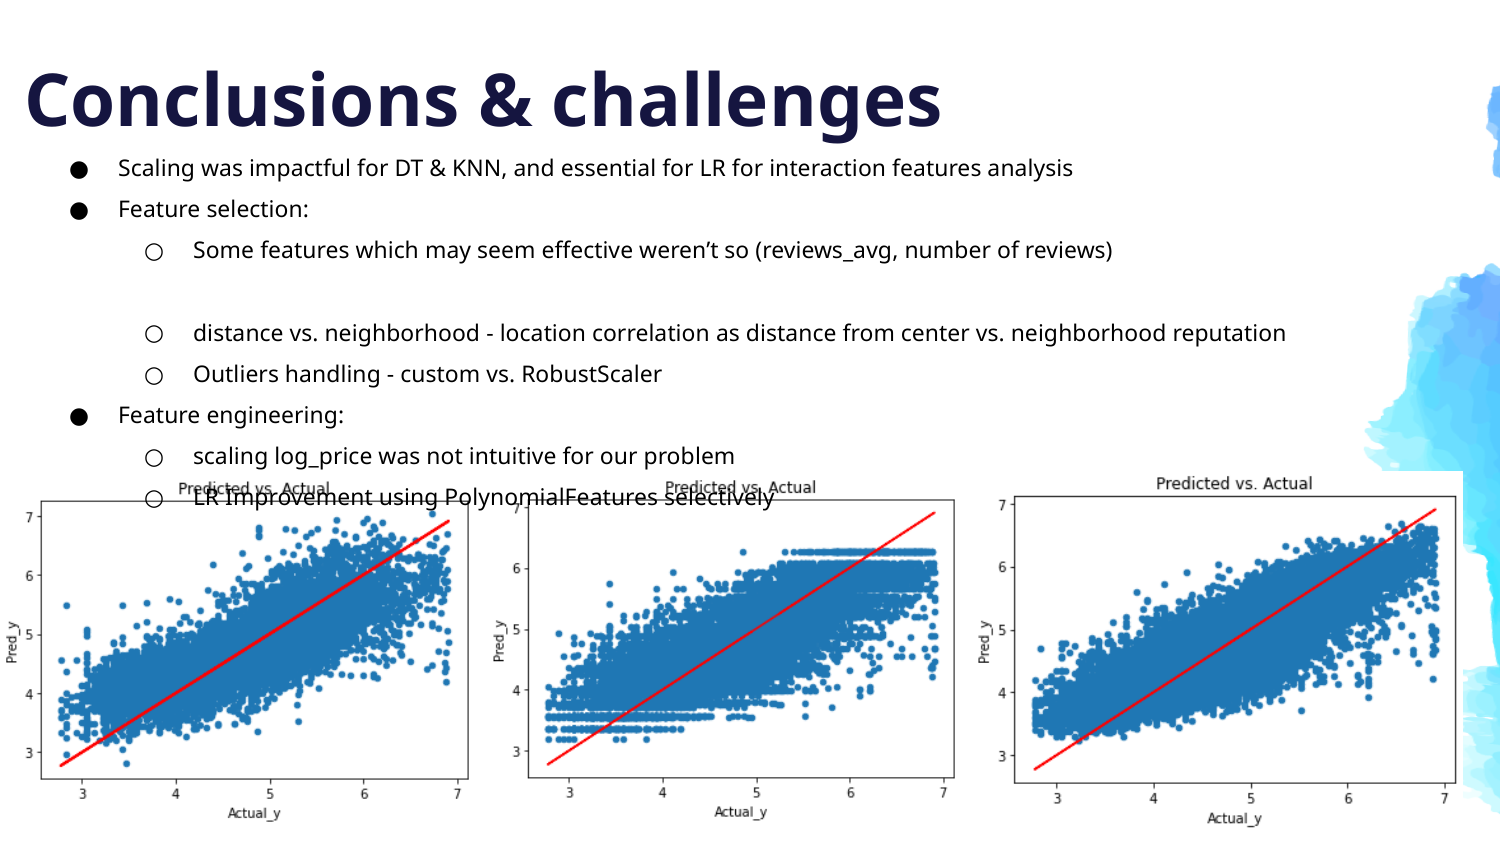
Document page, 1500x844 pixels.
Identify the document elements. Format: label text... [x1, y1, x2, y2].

text_box Scaling was impactful for DT & KNN, and essential for LR for interaction features analysis Feature selection: Some features which may seem effective weren’t so (reviews_avg, number of reviews) distance vs. neighborhood - location correlation as distance from center vs. neighborhood reputation Outliers handling - custom vs. RobustScaler Feature engineering: scaling log_price was not intuitive for our problem LR Improvement using PolynomialFeatures selectively [28, 125, 1179, 586]
picture [485, 474, 961, 827]
text_box Conclusions & challenges [9, 13, 1233, 149]
picture [0, 473, 474, 828]
picture [972, 0, 1500, 844]
